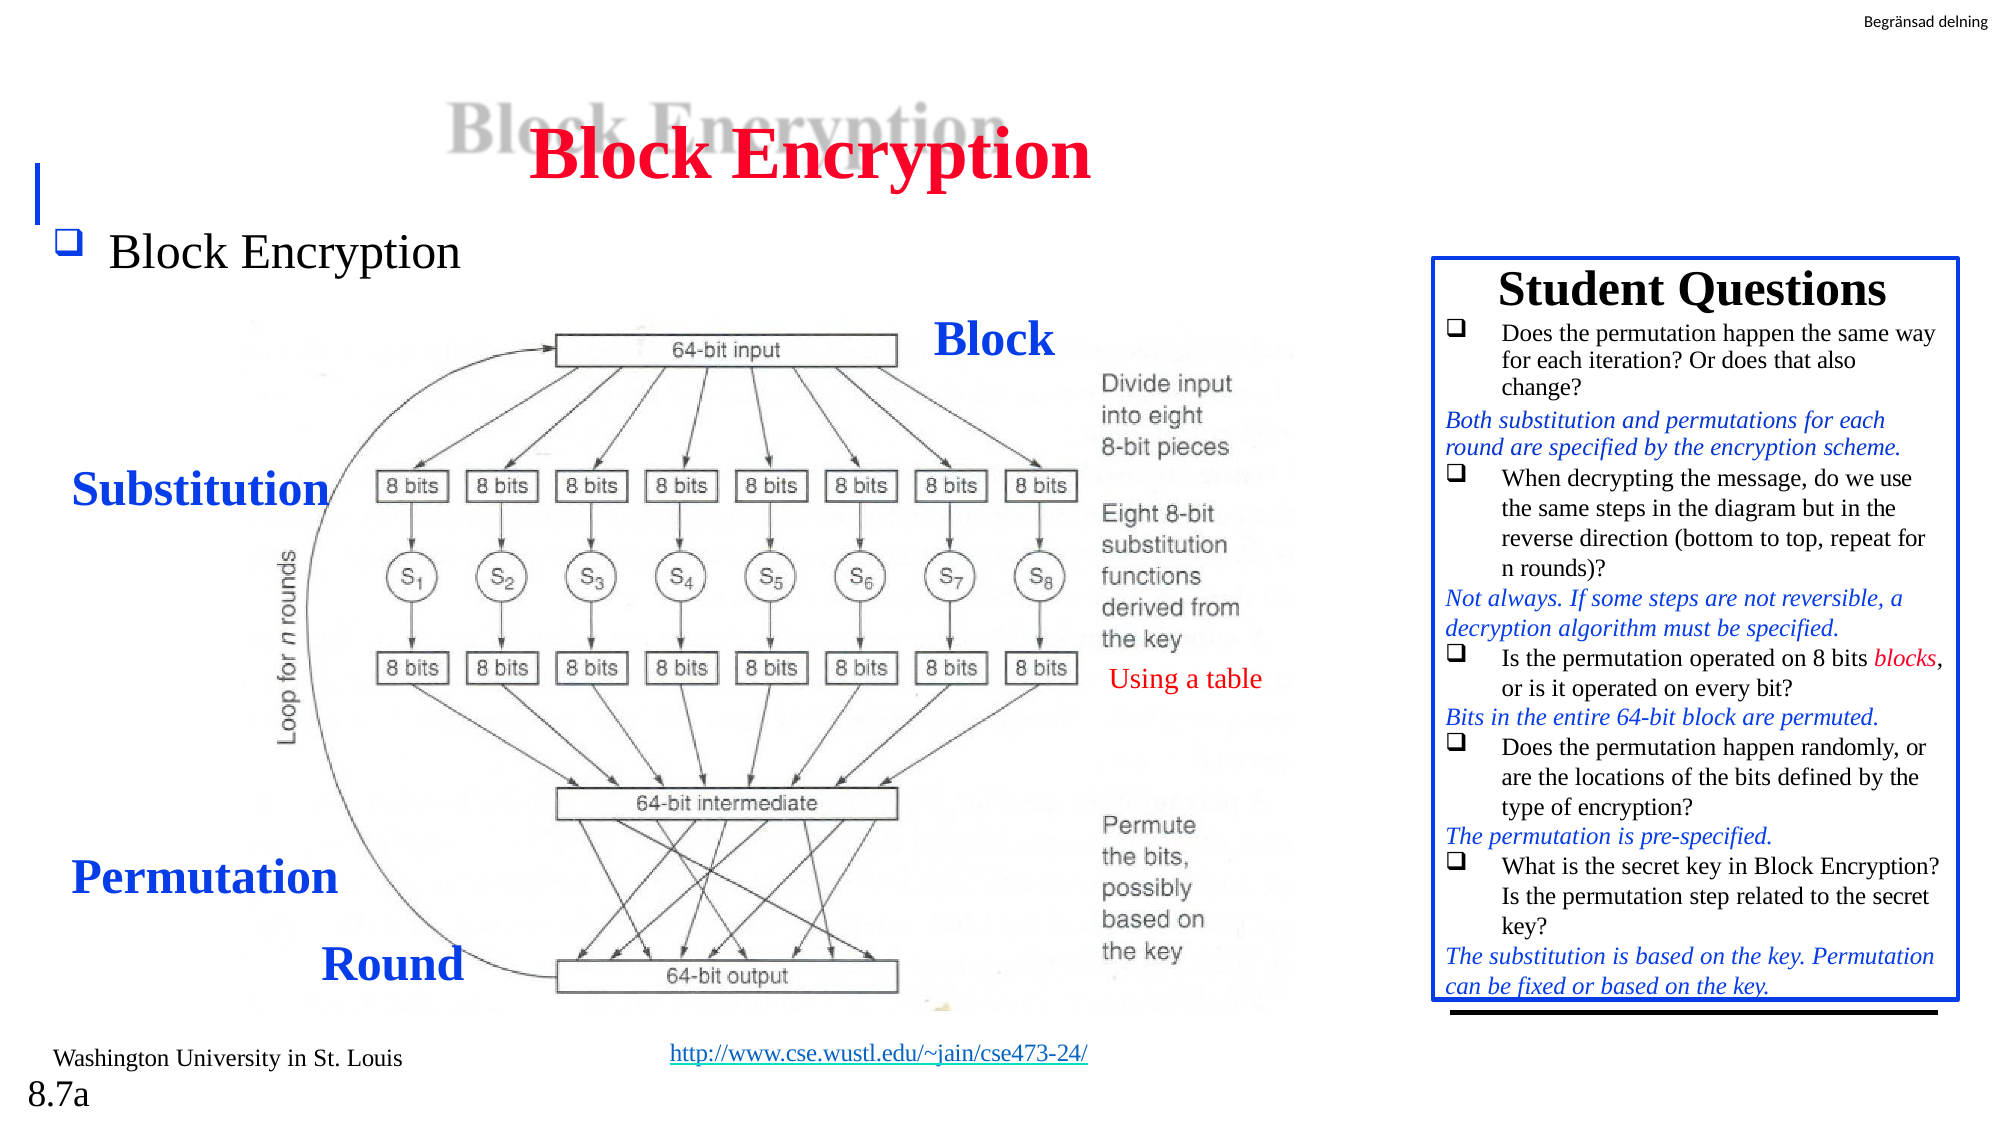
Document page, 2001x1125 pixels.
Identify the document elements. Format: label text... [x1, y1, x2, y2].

text_box Block Encryption Block [50, 188, 1059, 366]
text_box Permutation Round [69, 813, 243, 991]
picture [396, 53, 1059, 220]
text_box Substitution [69, 453, 243, 516]
text_box Washington University in St. Louis 8.7a [25, 1044, 409, 1115]
text_box http://www.cse.wustl.edu/~jain/cse473-24/ [667, 1037, 1101, 1067]
title Block Encryption [137, 52, 1863, 243]
text_box Student Questions Does the permutation happen the same way for each iteration? Or does that also change? Both substitution and permutations for each round are specified by the encryption scheme. When decrypting the message, do we use the same steps in the diagram but in the reverse direction (bottom to top, repeat for n rounds)? Not always. If some steps are not reversible, a decryption algorithm must be specified. Is the permutation operated on 8 bits blocks, or is it operated on every bit? Bits in the entire 64-bit block are permuted. Does the permutation happen randomly, or are the locations of the bits defined by the type of encryption? The permutation is pre-specified. What is the secret key in Block Encryption? Is the permutation step related to the secret key? The substitution is based on the key. Permutation can be fixed or based on the key. [1432, 258, 1958, 1000]
picture [243, 318, 1294, 1011]
